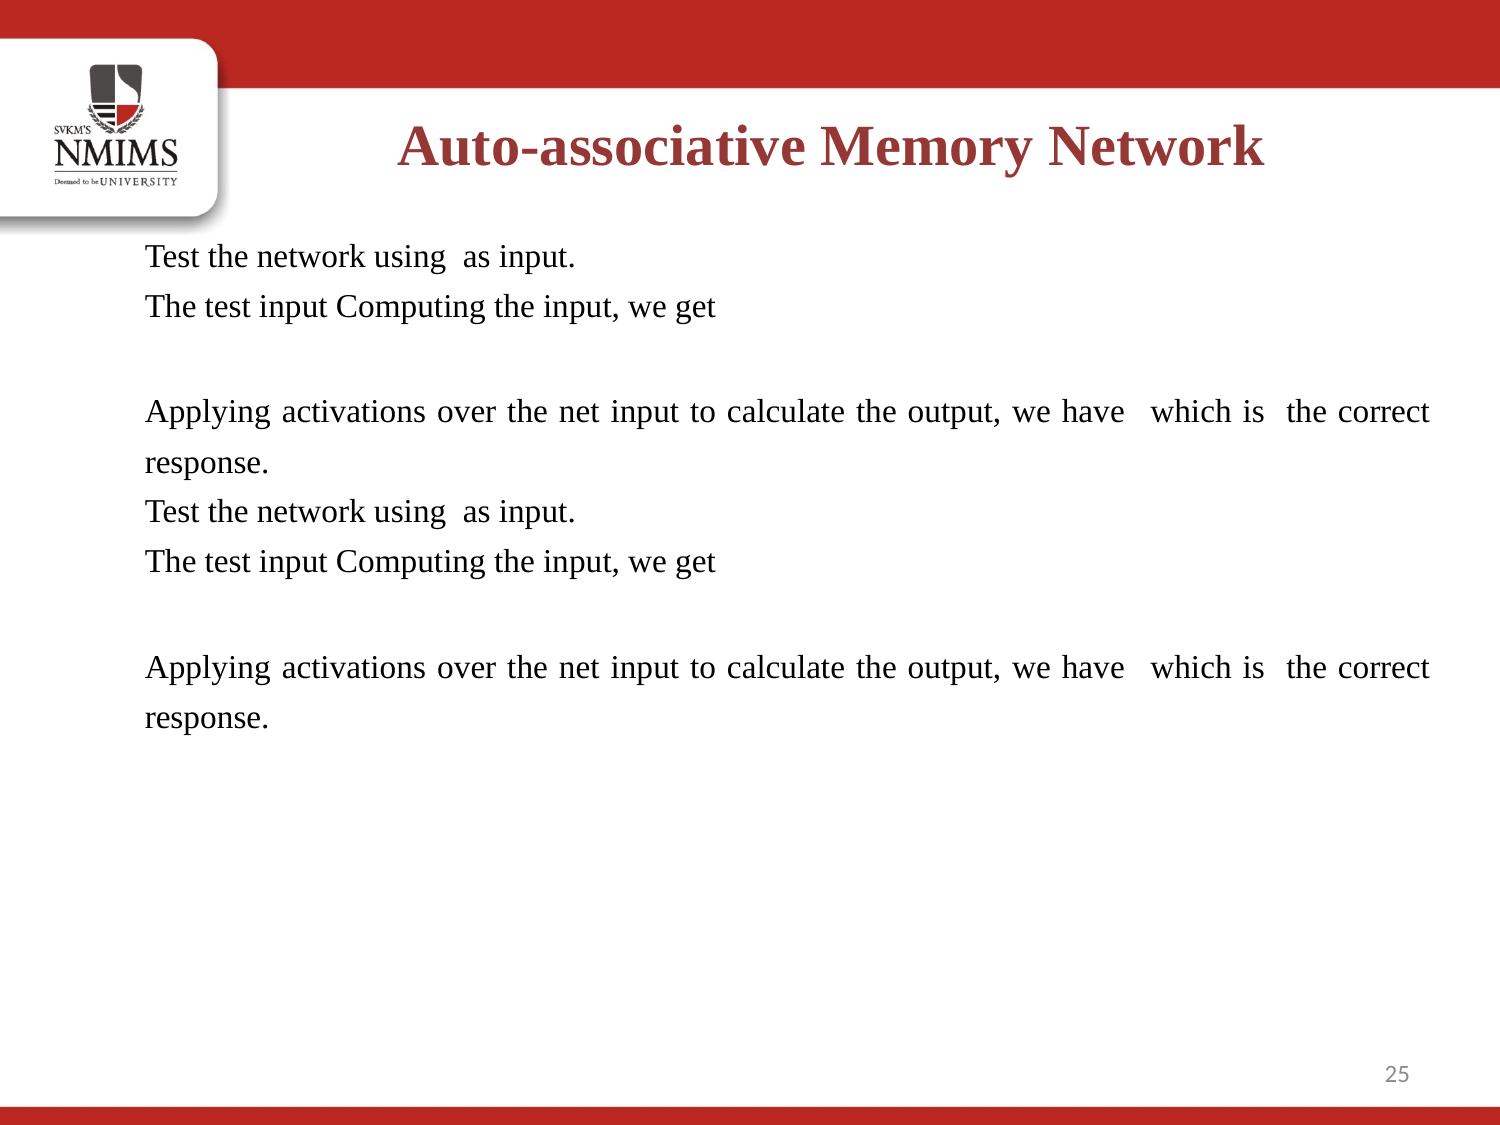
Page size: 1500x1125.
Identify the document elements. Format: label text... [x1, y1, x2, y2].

picture [0, 0, 1500, 1125]
slide_number 25 [1074, 1042, 1425, 1103]
text_box Auto-associative Memory Network [237, 99, 1425, 185]
